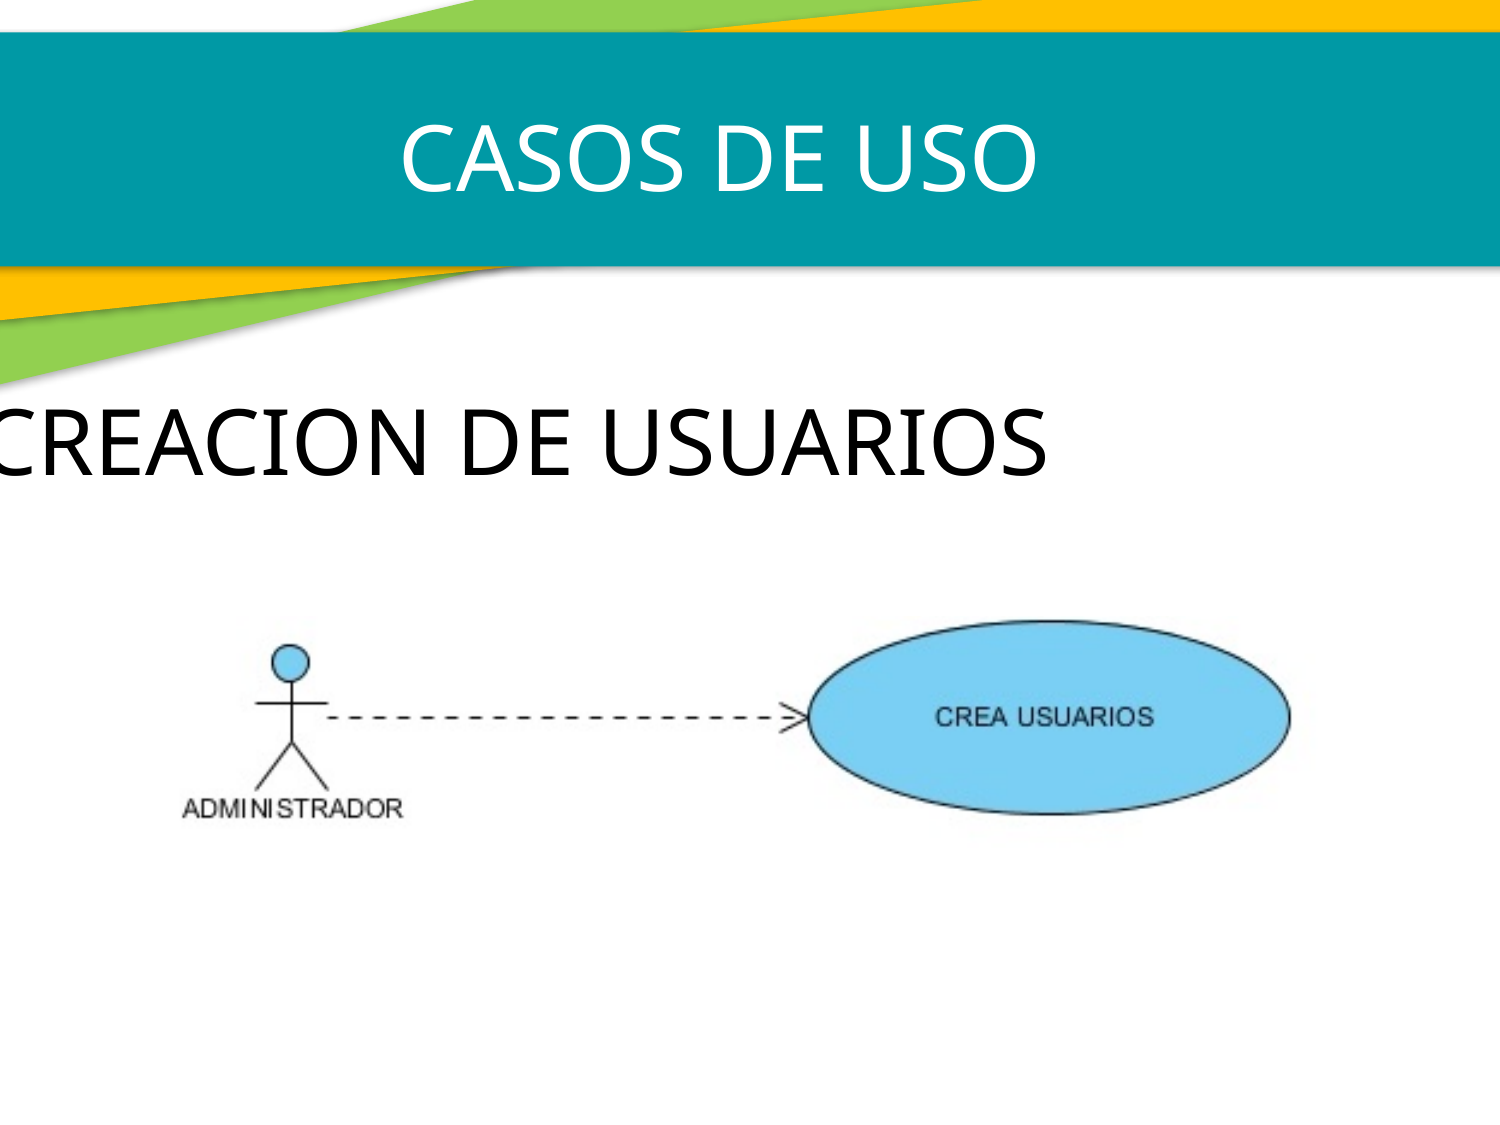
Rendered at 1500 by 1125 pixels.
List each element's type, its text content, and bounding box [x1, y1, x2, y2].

picture [123, 616, 1366, 915]
text_box CASOS DE USO [0, 92, 1464, 333]
text_box CREACION DE USUARIOS [0, 376, 1259, 617]
